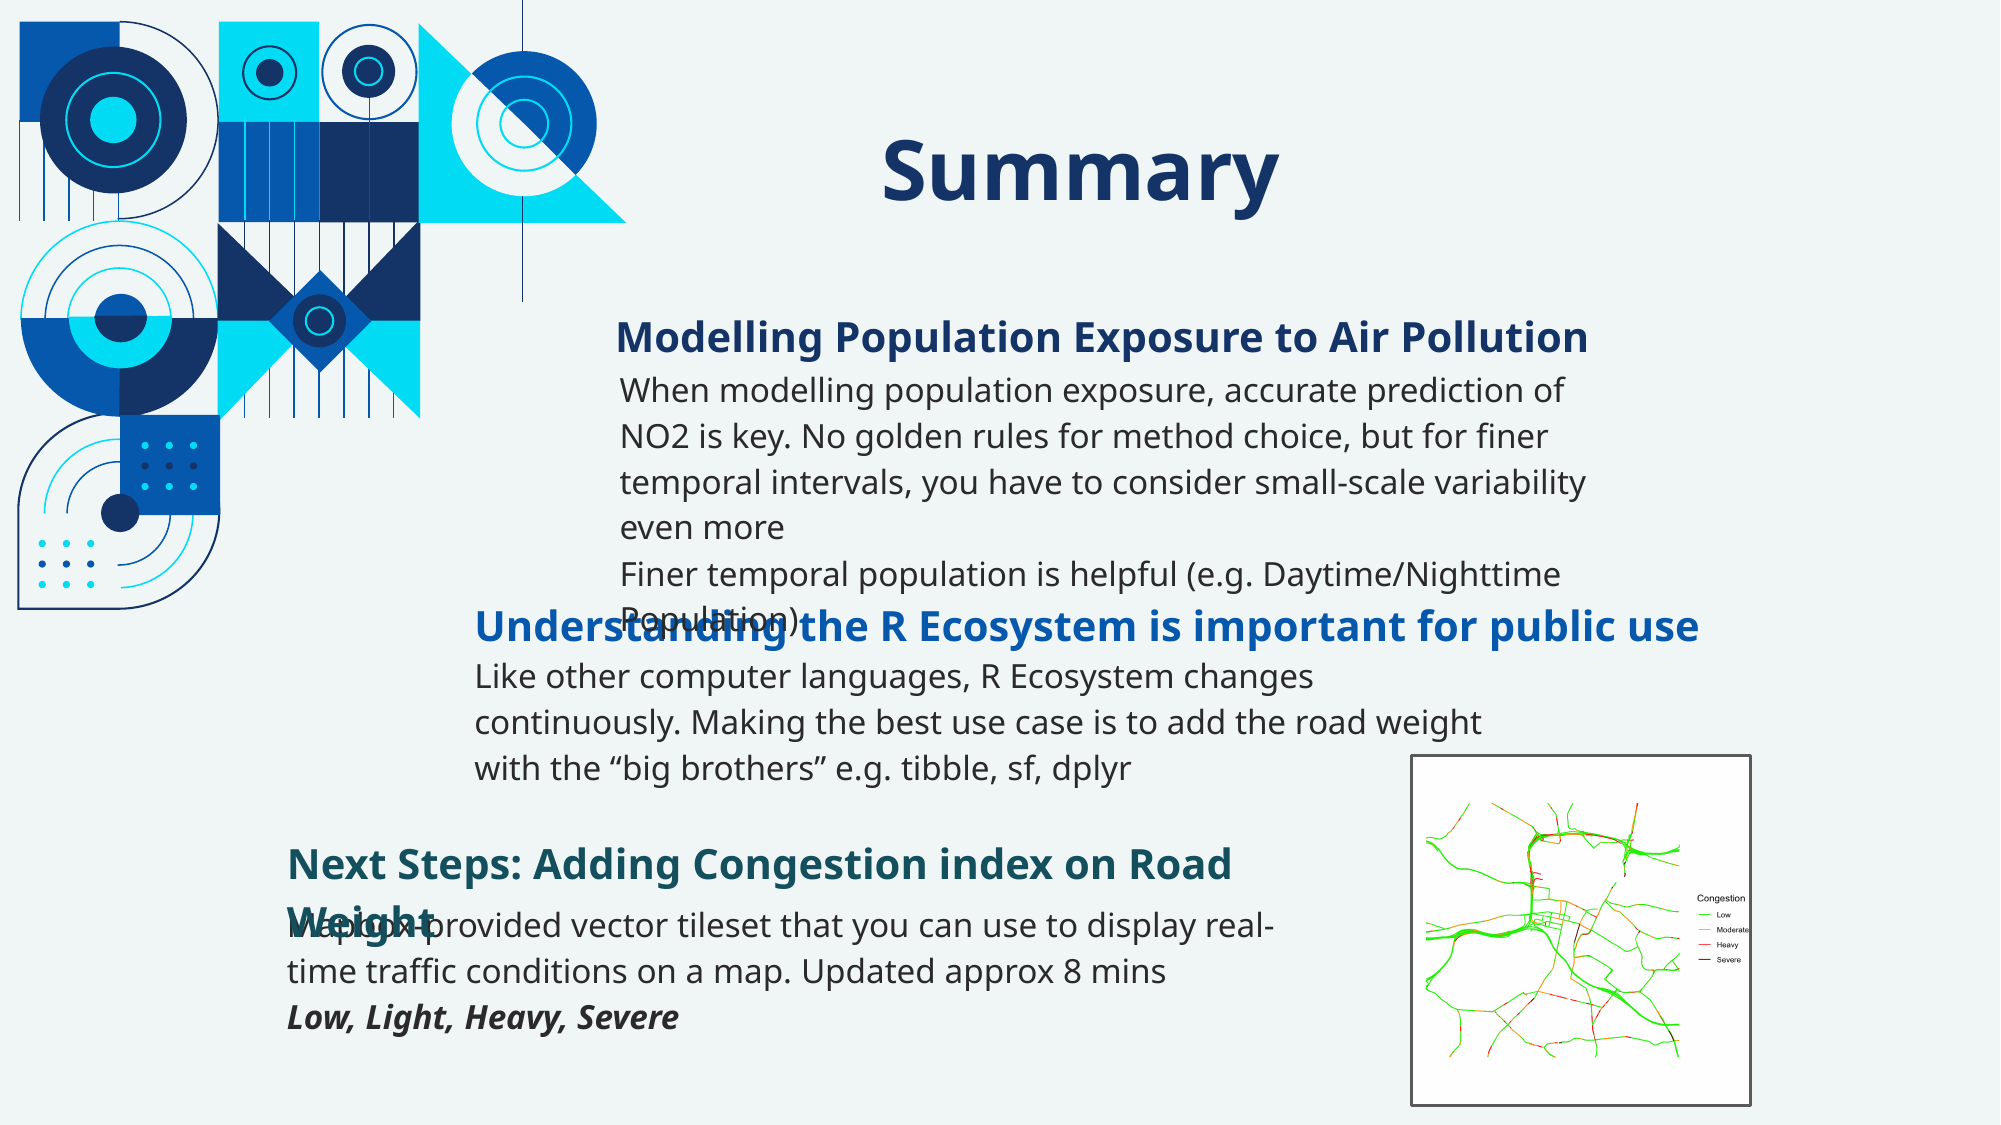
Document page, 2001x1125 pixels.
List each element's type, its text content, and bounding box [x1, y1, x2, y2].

list Like other computer languages, R Ecosystem changes continuously. Making the best use case is to add the road weight with the “big brothers” e.g. tibble, sf, dplyr [454, 672, 1506, 781]
subtitle Modelling Population Exposure to Air Pollution [595, 283, 1853, 384]
subtitle Next Steps: Adding Congestion index on Road Weight [266, 810, 1318, 910]
picture [1413, 756, 1749, 1104]
title Summary [861, 97, 1873, 223]
subtitle Understanding the R Ecosystem is important for public use [454, 572, 1781, 672]
list Mapbox-provided vector tileset that you can use to display real-time traffic conditions on a map. Updated approx 8 mins Low, Light, Heavy, Severe [266, 910, 1318, 1030]
list When modelling population exposure, accurate prediction of NO2 is key. No golden rules for method choice, but for finer temporal intervals, you have to consider small-scale variability even more Finer temporal population is helpful (e.g. Daytime/Nighttime Population) [599, 343, 1651, 495]
